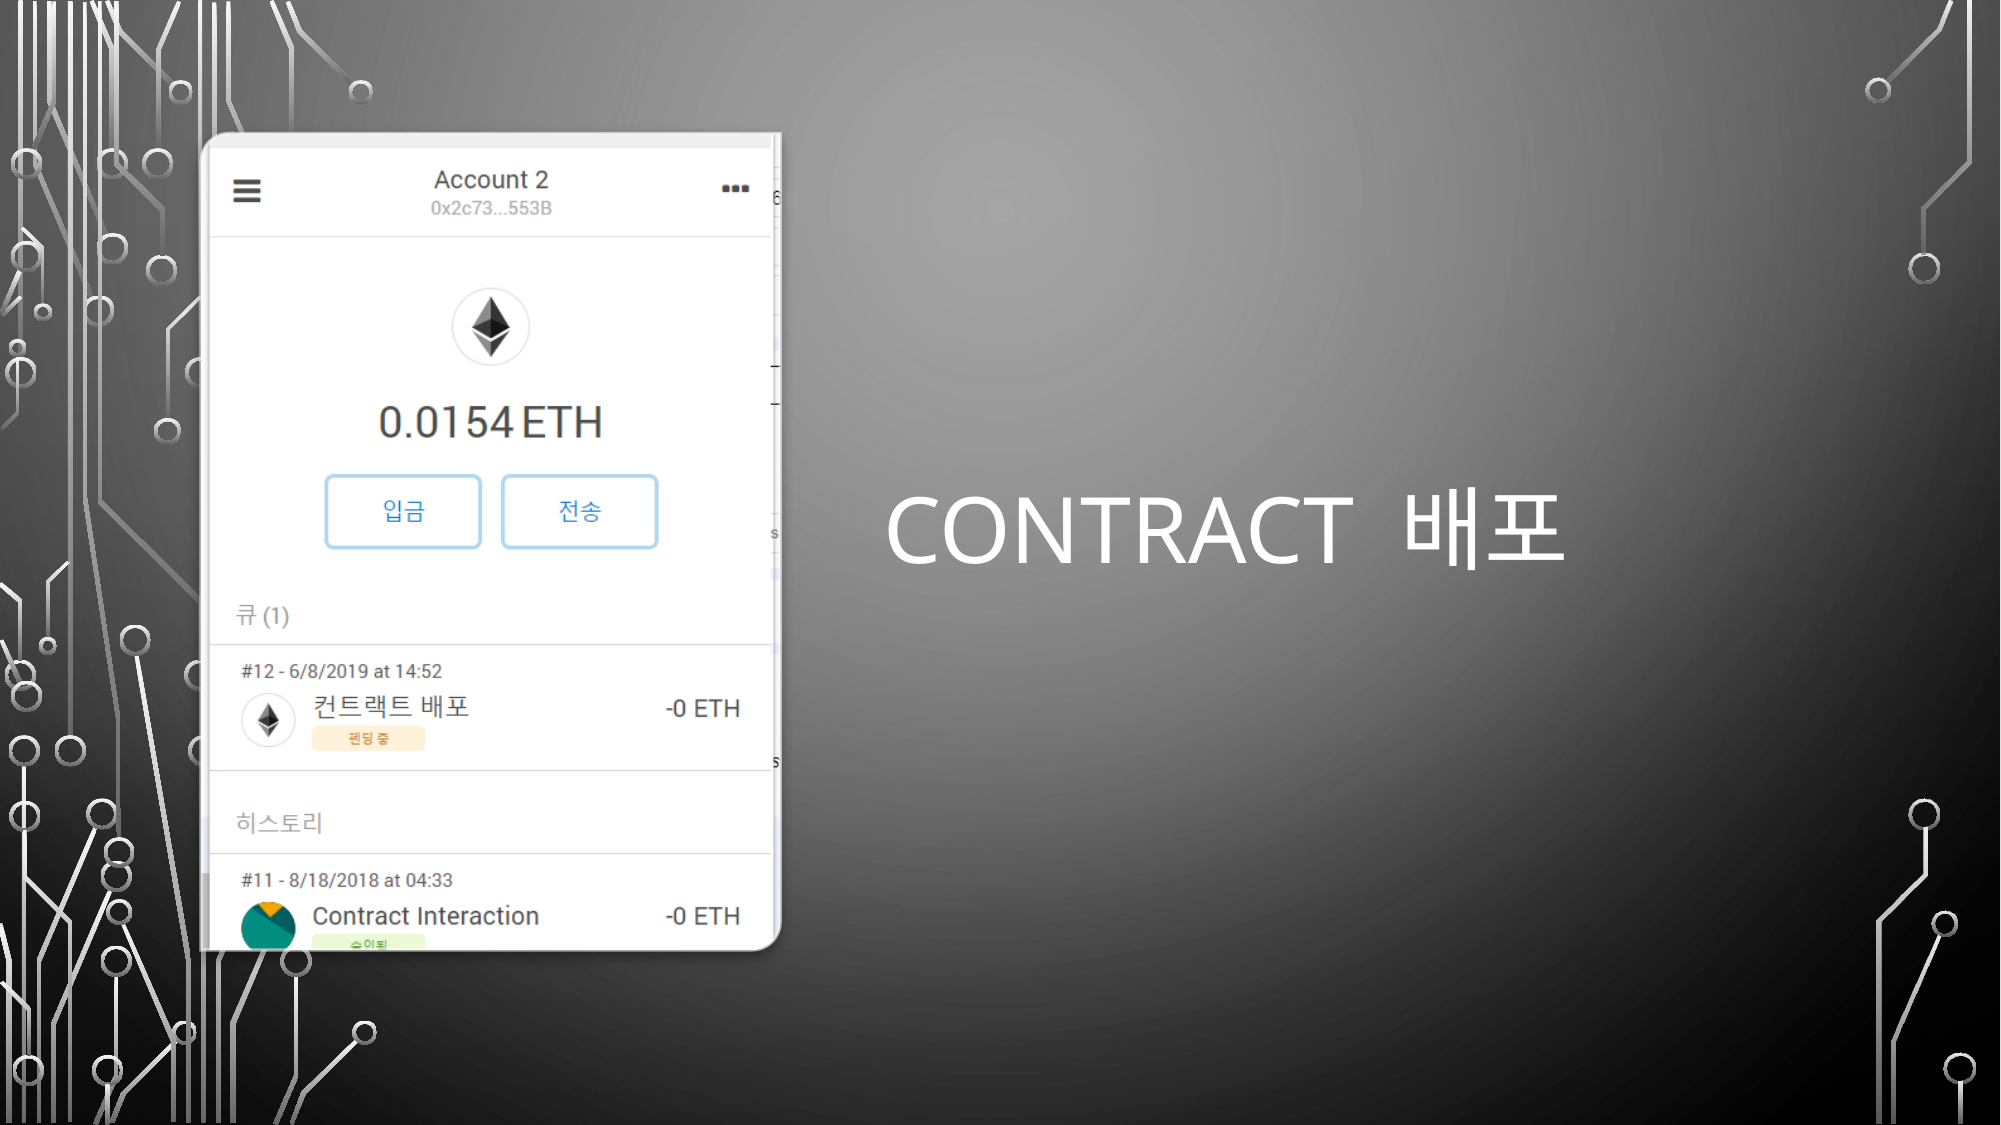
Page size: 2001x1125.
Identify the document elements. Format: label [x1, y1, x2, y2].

text_box [0, 0, 379, 1125]
text_box [1863, 0, 1976, 1124]
picture [200, 0, 2000, 1125]
